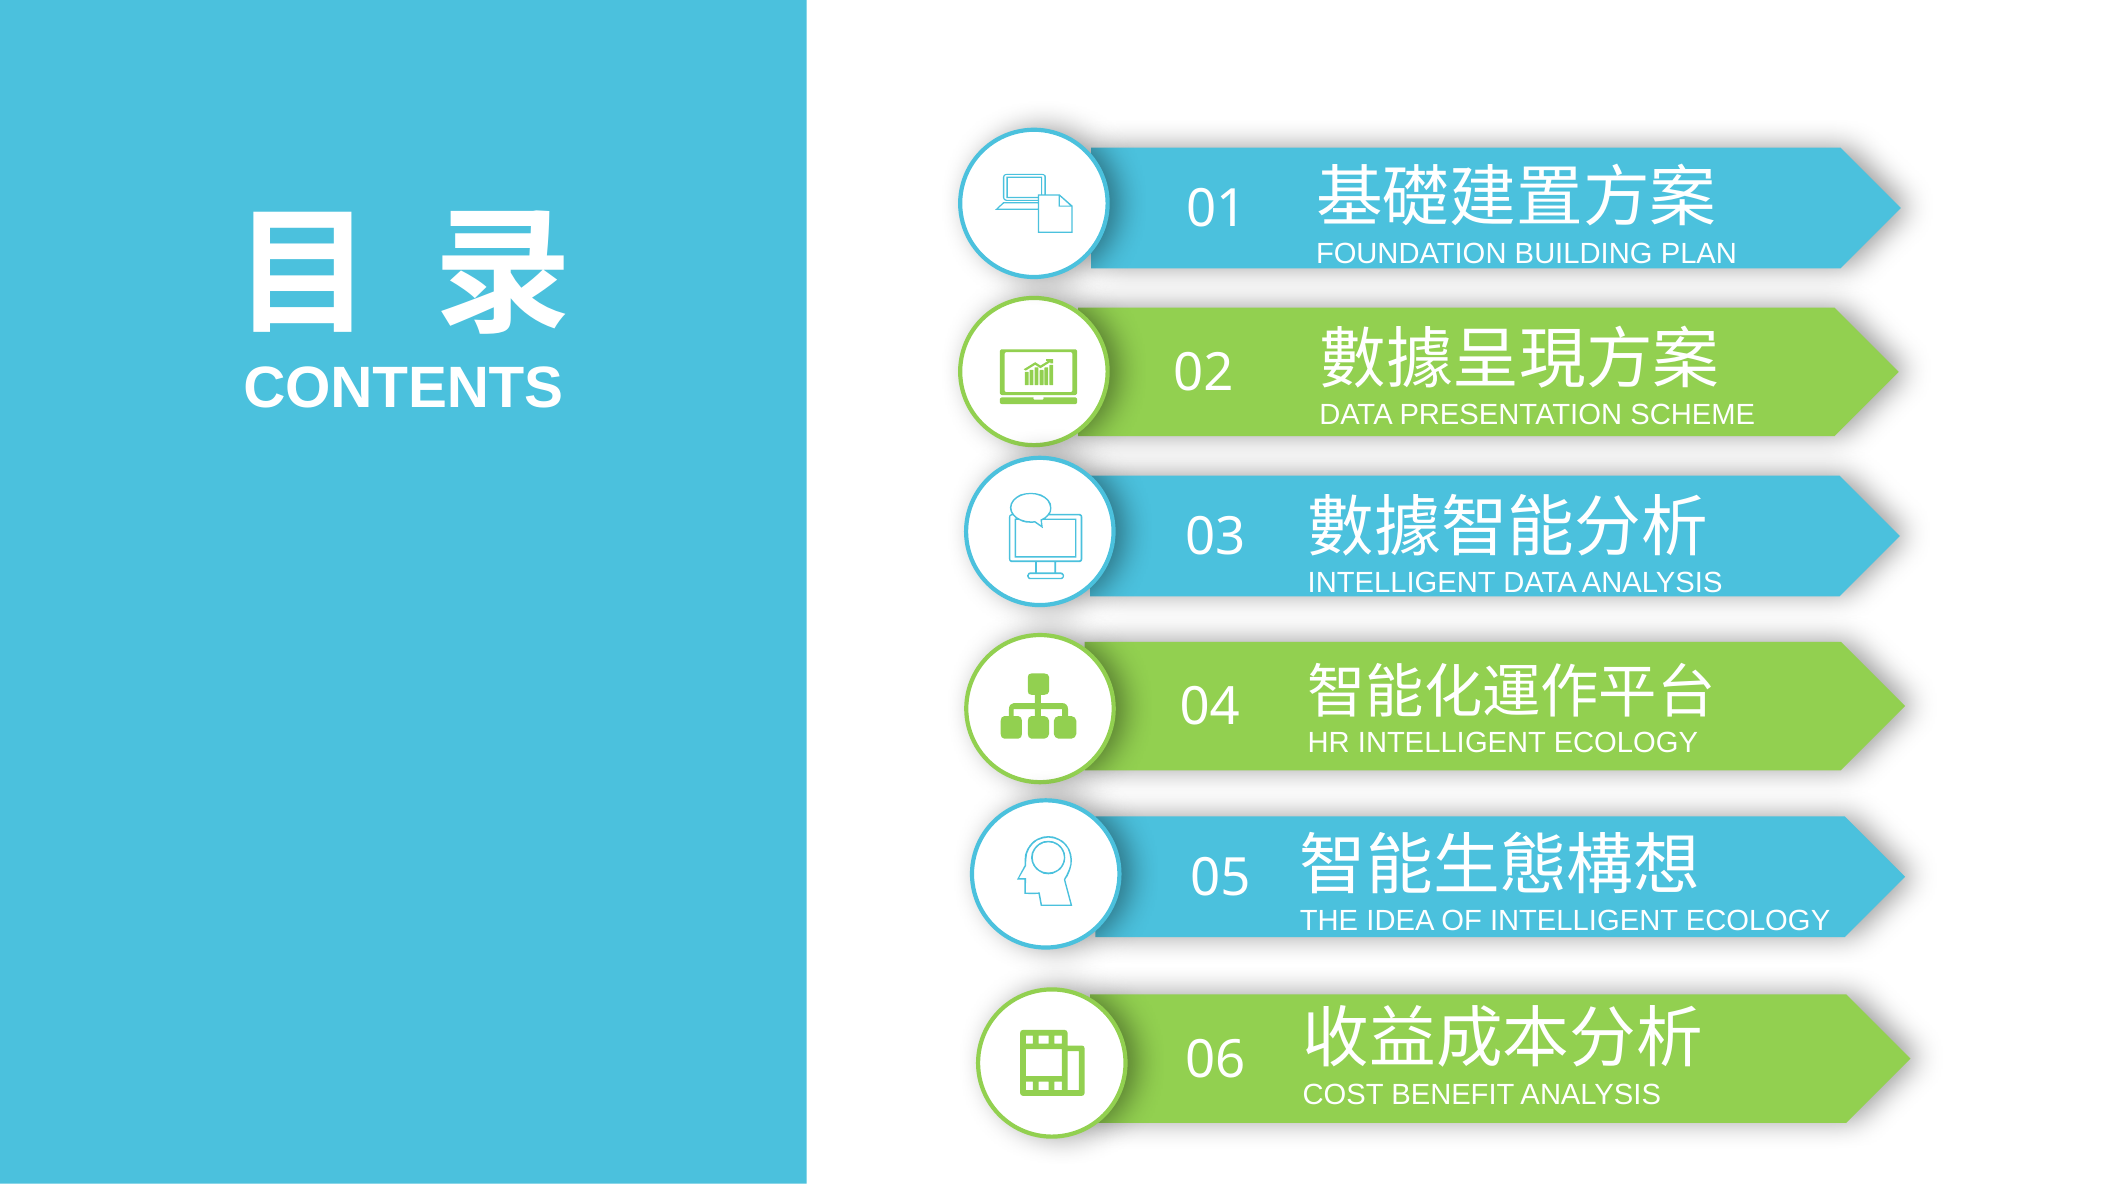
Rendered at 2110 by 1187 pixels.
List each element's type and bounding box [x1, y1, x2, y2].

text_box [977, 989, 1911, 1137]
text_box [966, 634, 1906, 783]
text_box [203, 182, 603, 420]
text_box [960, 297, 1899, 446]
text_box [965, 457, 1900, 606]
text_box [971, 800, 1906, 948]
text_box [0, 0, 808, 1185]
text_box [960, 129, 1901, 278]
